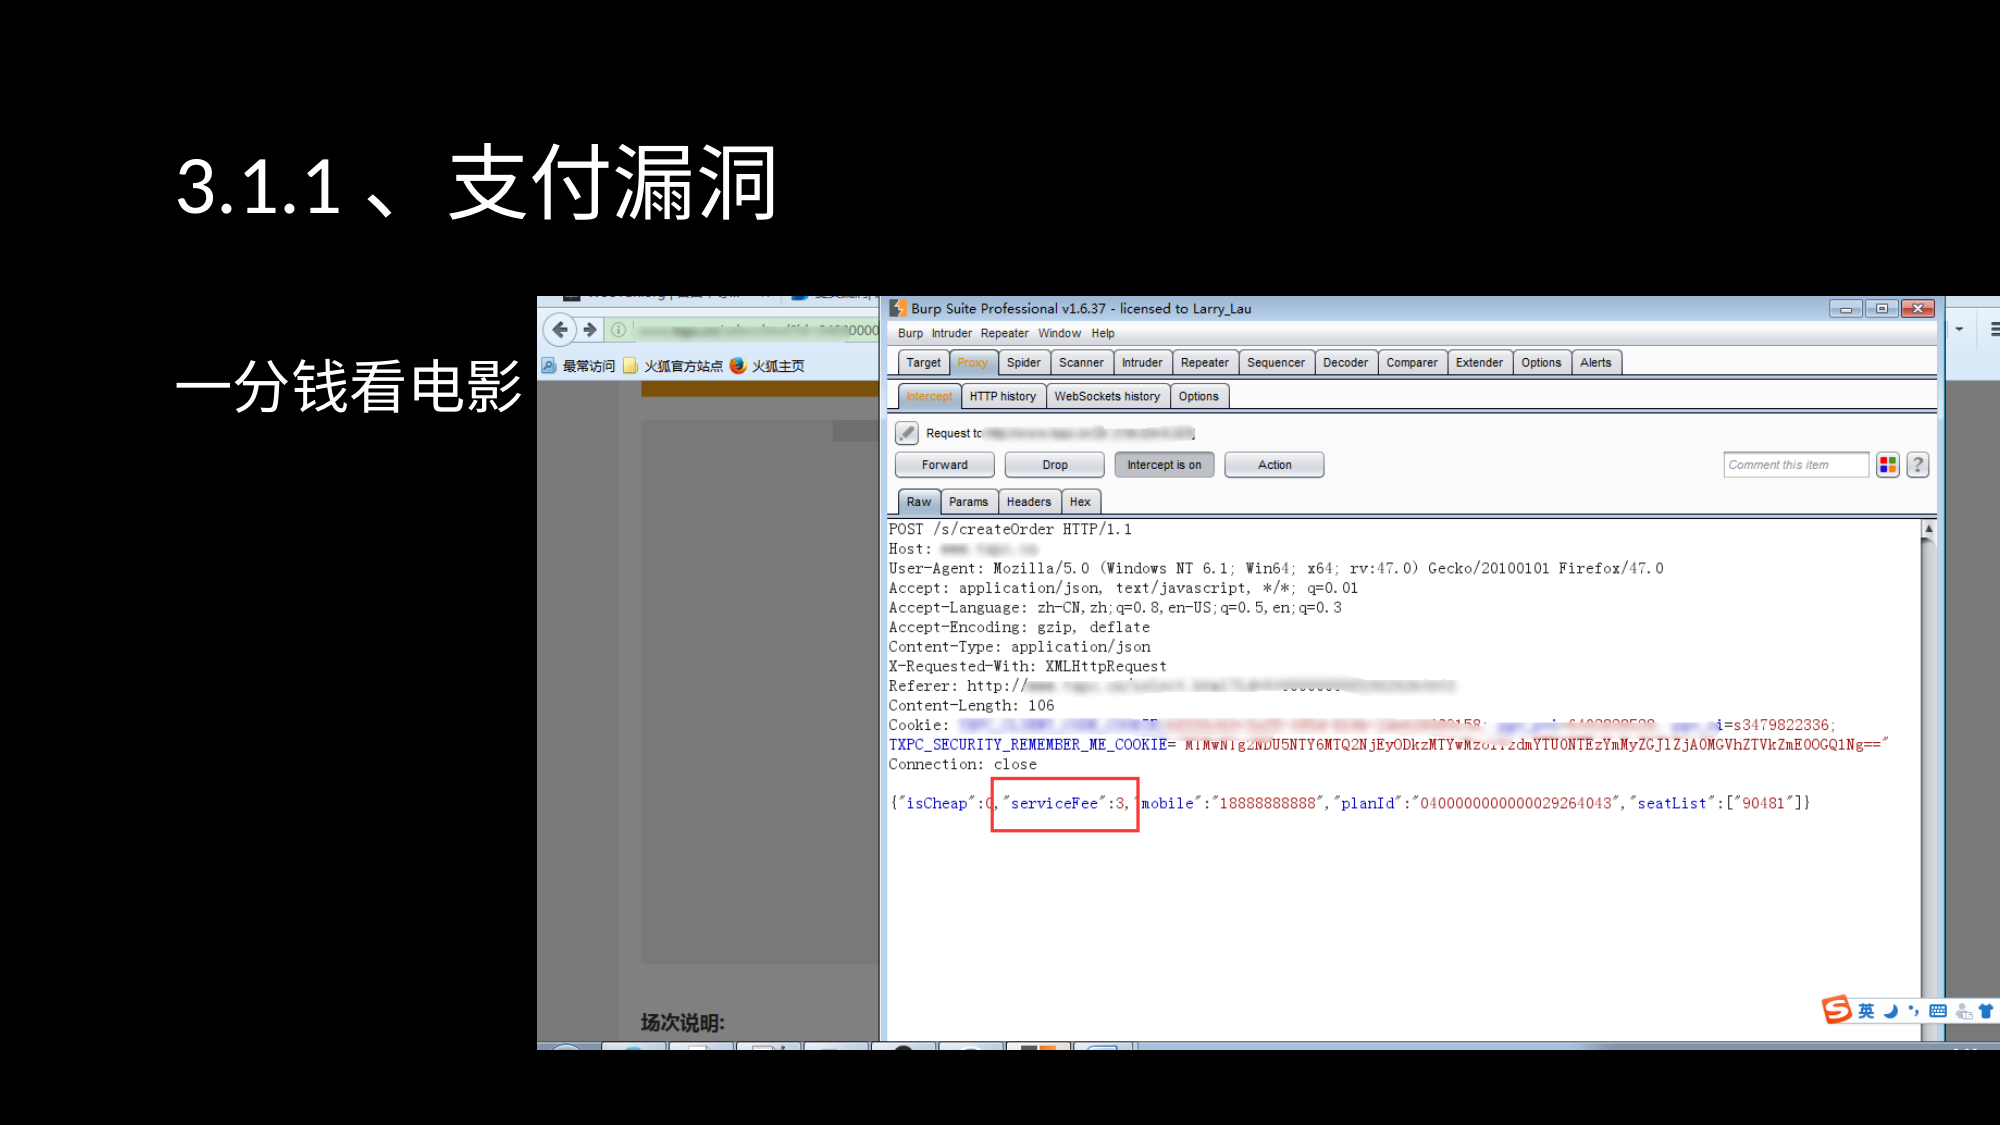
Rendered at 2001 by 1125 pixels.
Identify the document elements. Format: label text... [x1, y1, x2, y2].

text_box 3.1.1、支付漏洞 一分钱看电影 [159, 122, 1869, 568]
picture [537, 296, 2000, 1050]
